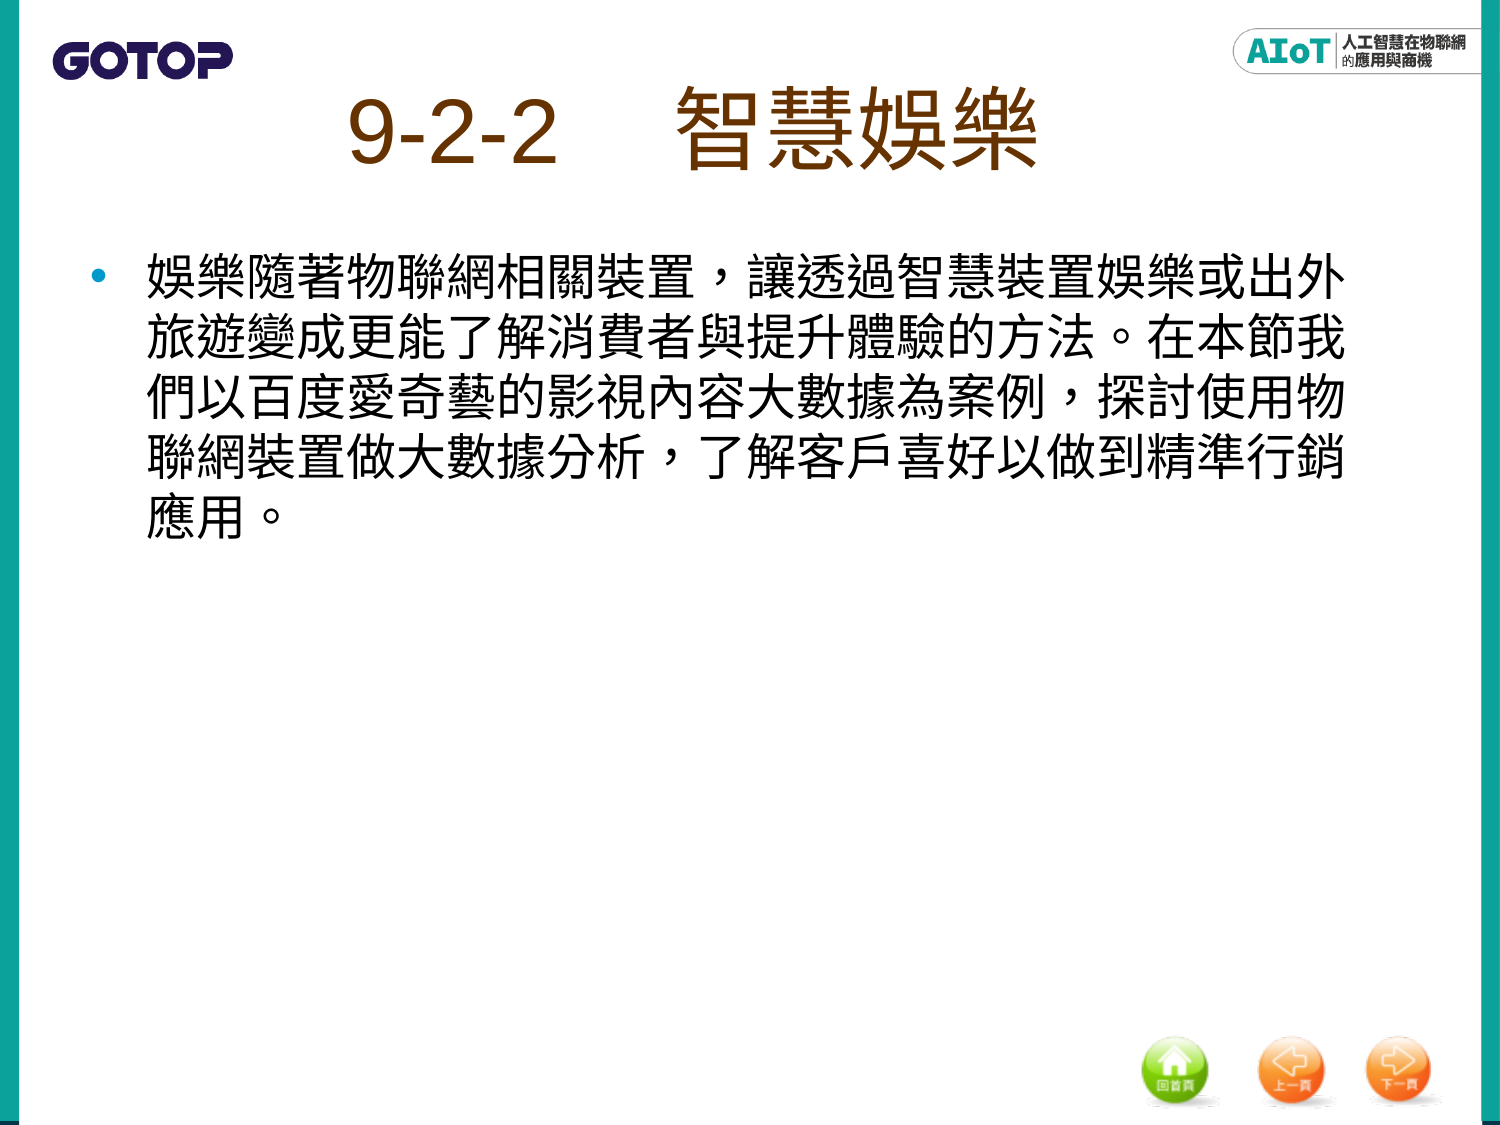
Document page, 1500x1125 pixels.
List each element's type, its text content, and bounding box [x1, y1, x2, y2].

title 9-2-2 智慧娛樂 [75, 20, 1313, 177]
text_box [1136, 1029, 1442, 1113]
text_box 娛樂隨著物聯網相關裝置，讓透過智慧裝置娛樂或出外旅遊變成更能了解消費者與提升體驗的方法。在本節我們以百度愛奇藝的影視內容大數據為案例，探討使用物聯網裝置做大數據分析，了解客戶喜好以做到精準行銷應用。 [74, 177, 1382, 613]
picture [0, 0, 1500, 1125]
